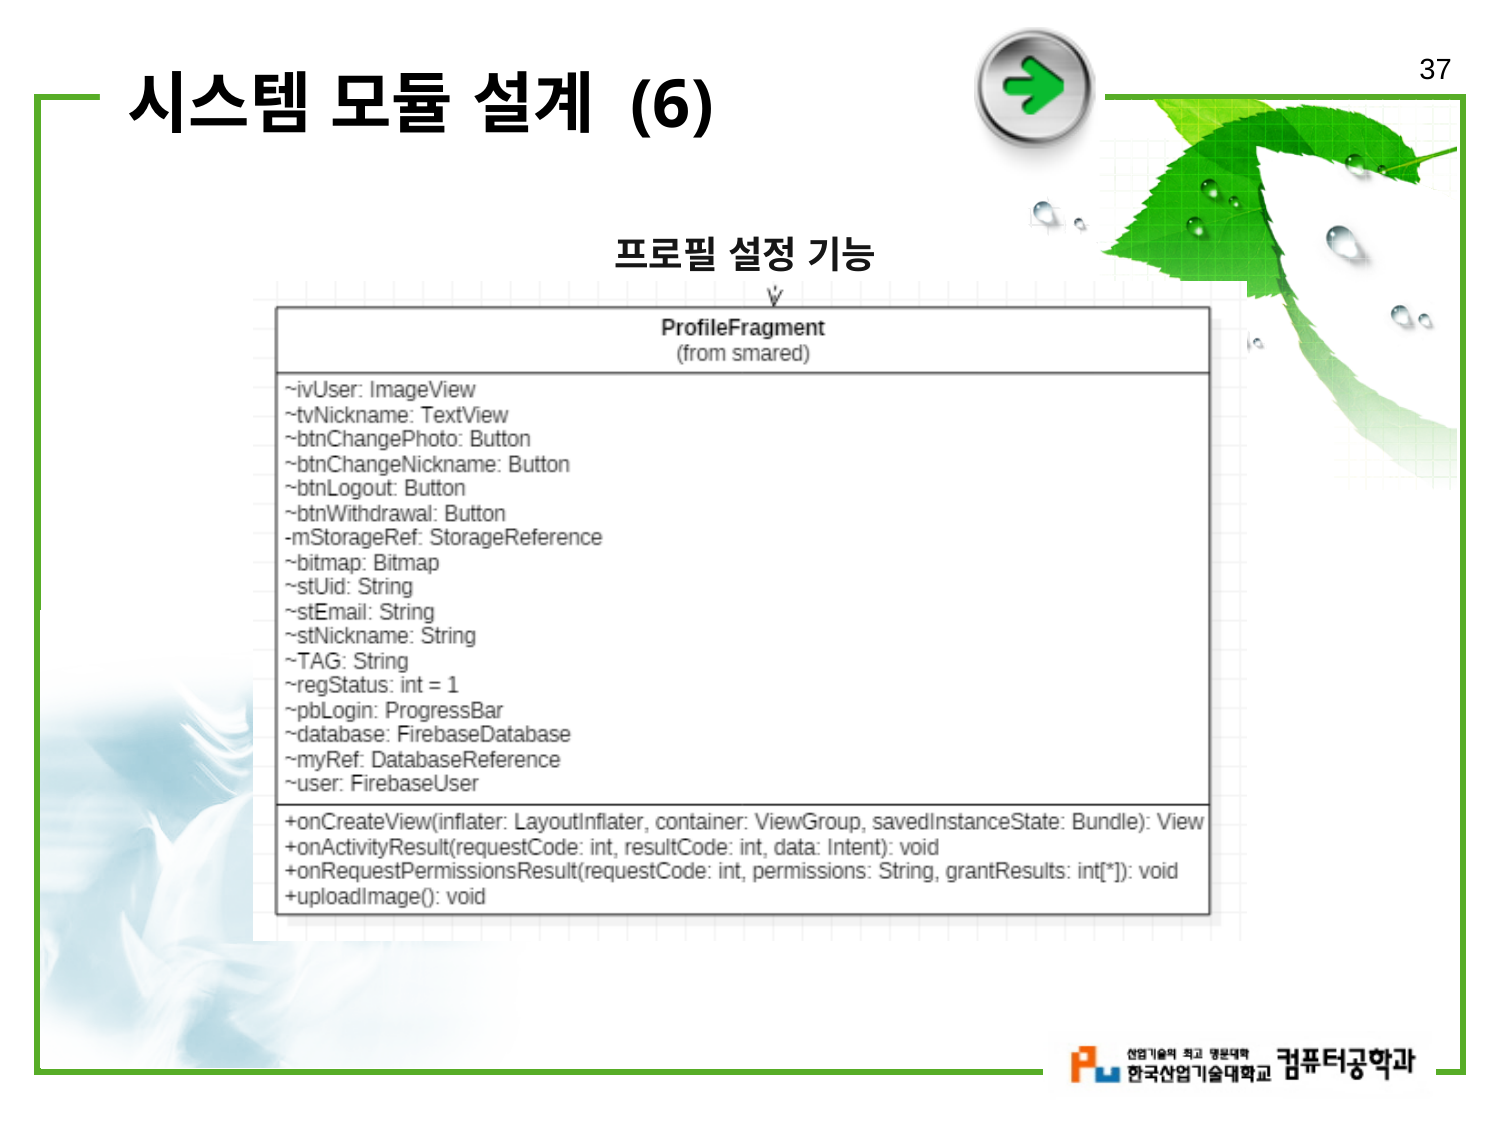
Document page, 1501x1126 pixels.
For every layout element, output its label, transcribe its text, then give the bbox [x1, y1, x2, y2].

title 시스템 모듈 설계 (6) [112, 54, 876, 147]
picture [40, 27, 1457, 1068]
slide_number 37 [1116, 42, 1467, 83]
picture [1043, 1031, 1436, 1100]
text_box 프로필 설정 기능 [599, 224, 892, 279]
